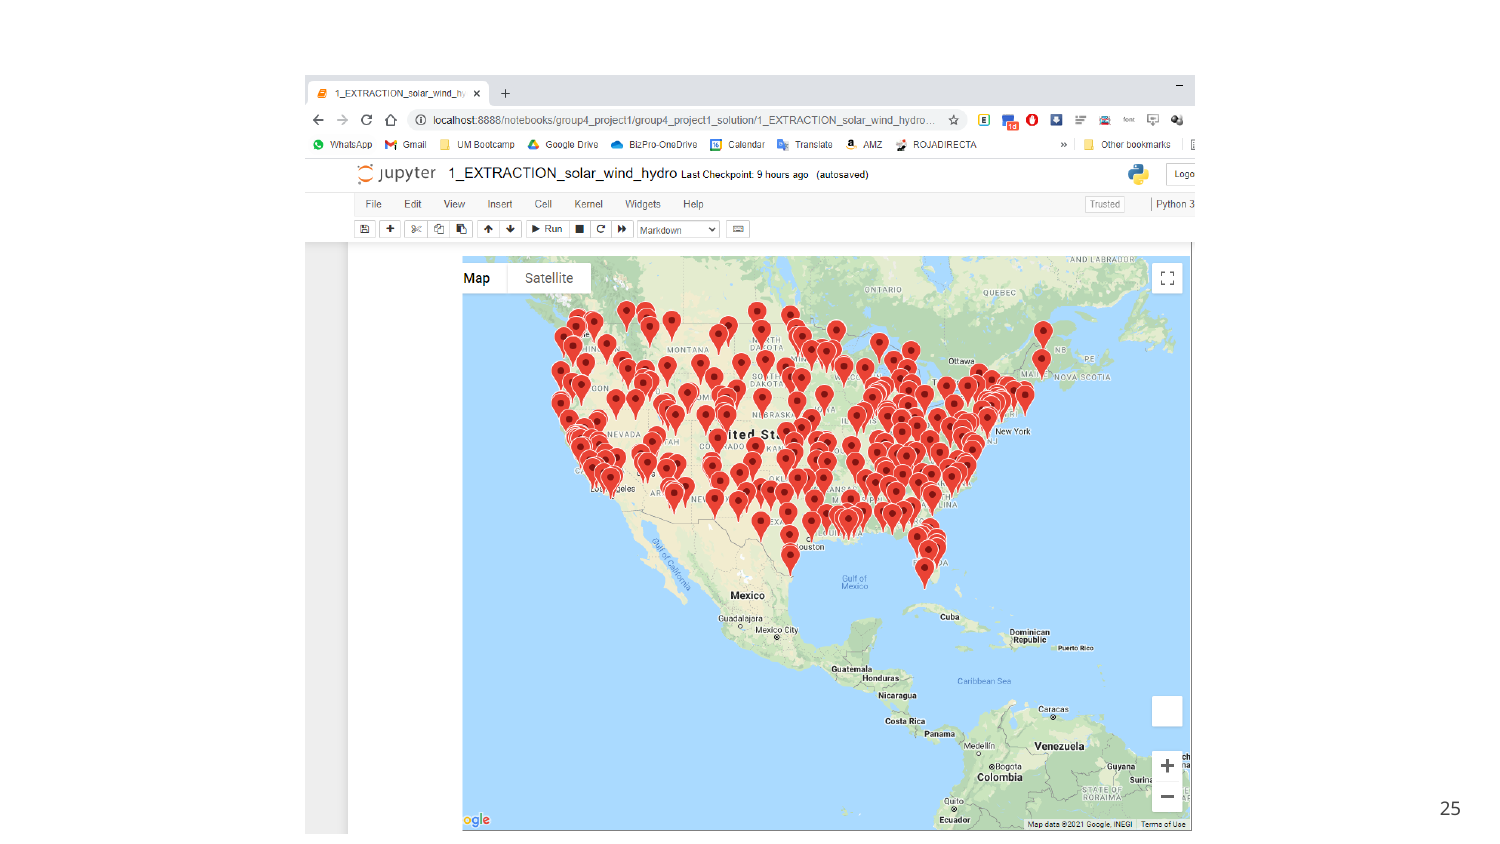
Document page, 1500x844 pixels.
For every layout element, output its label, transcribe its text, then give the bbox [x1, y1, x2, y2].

slide_number 25 [1386, 777, 1477, 842]
picture [305, 75, 1195, 835]
